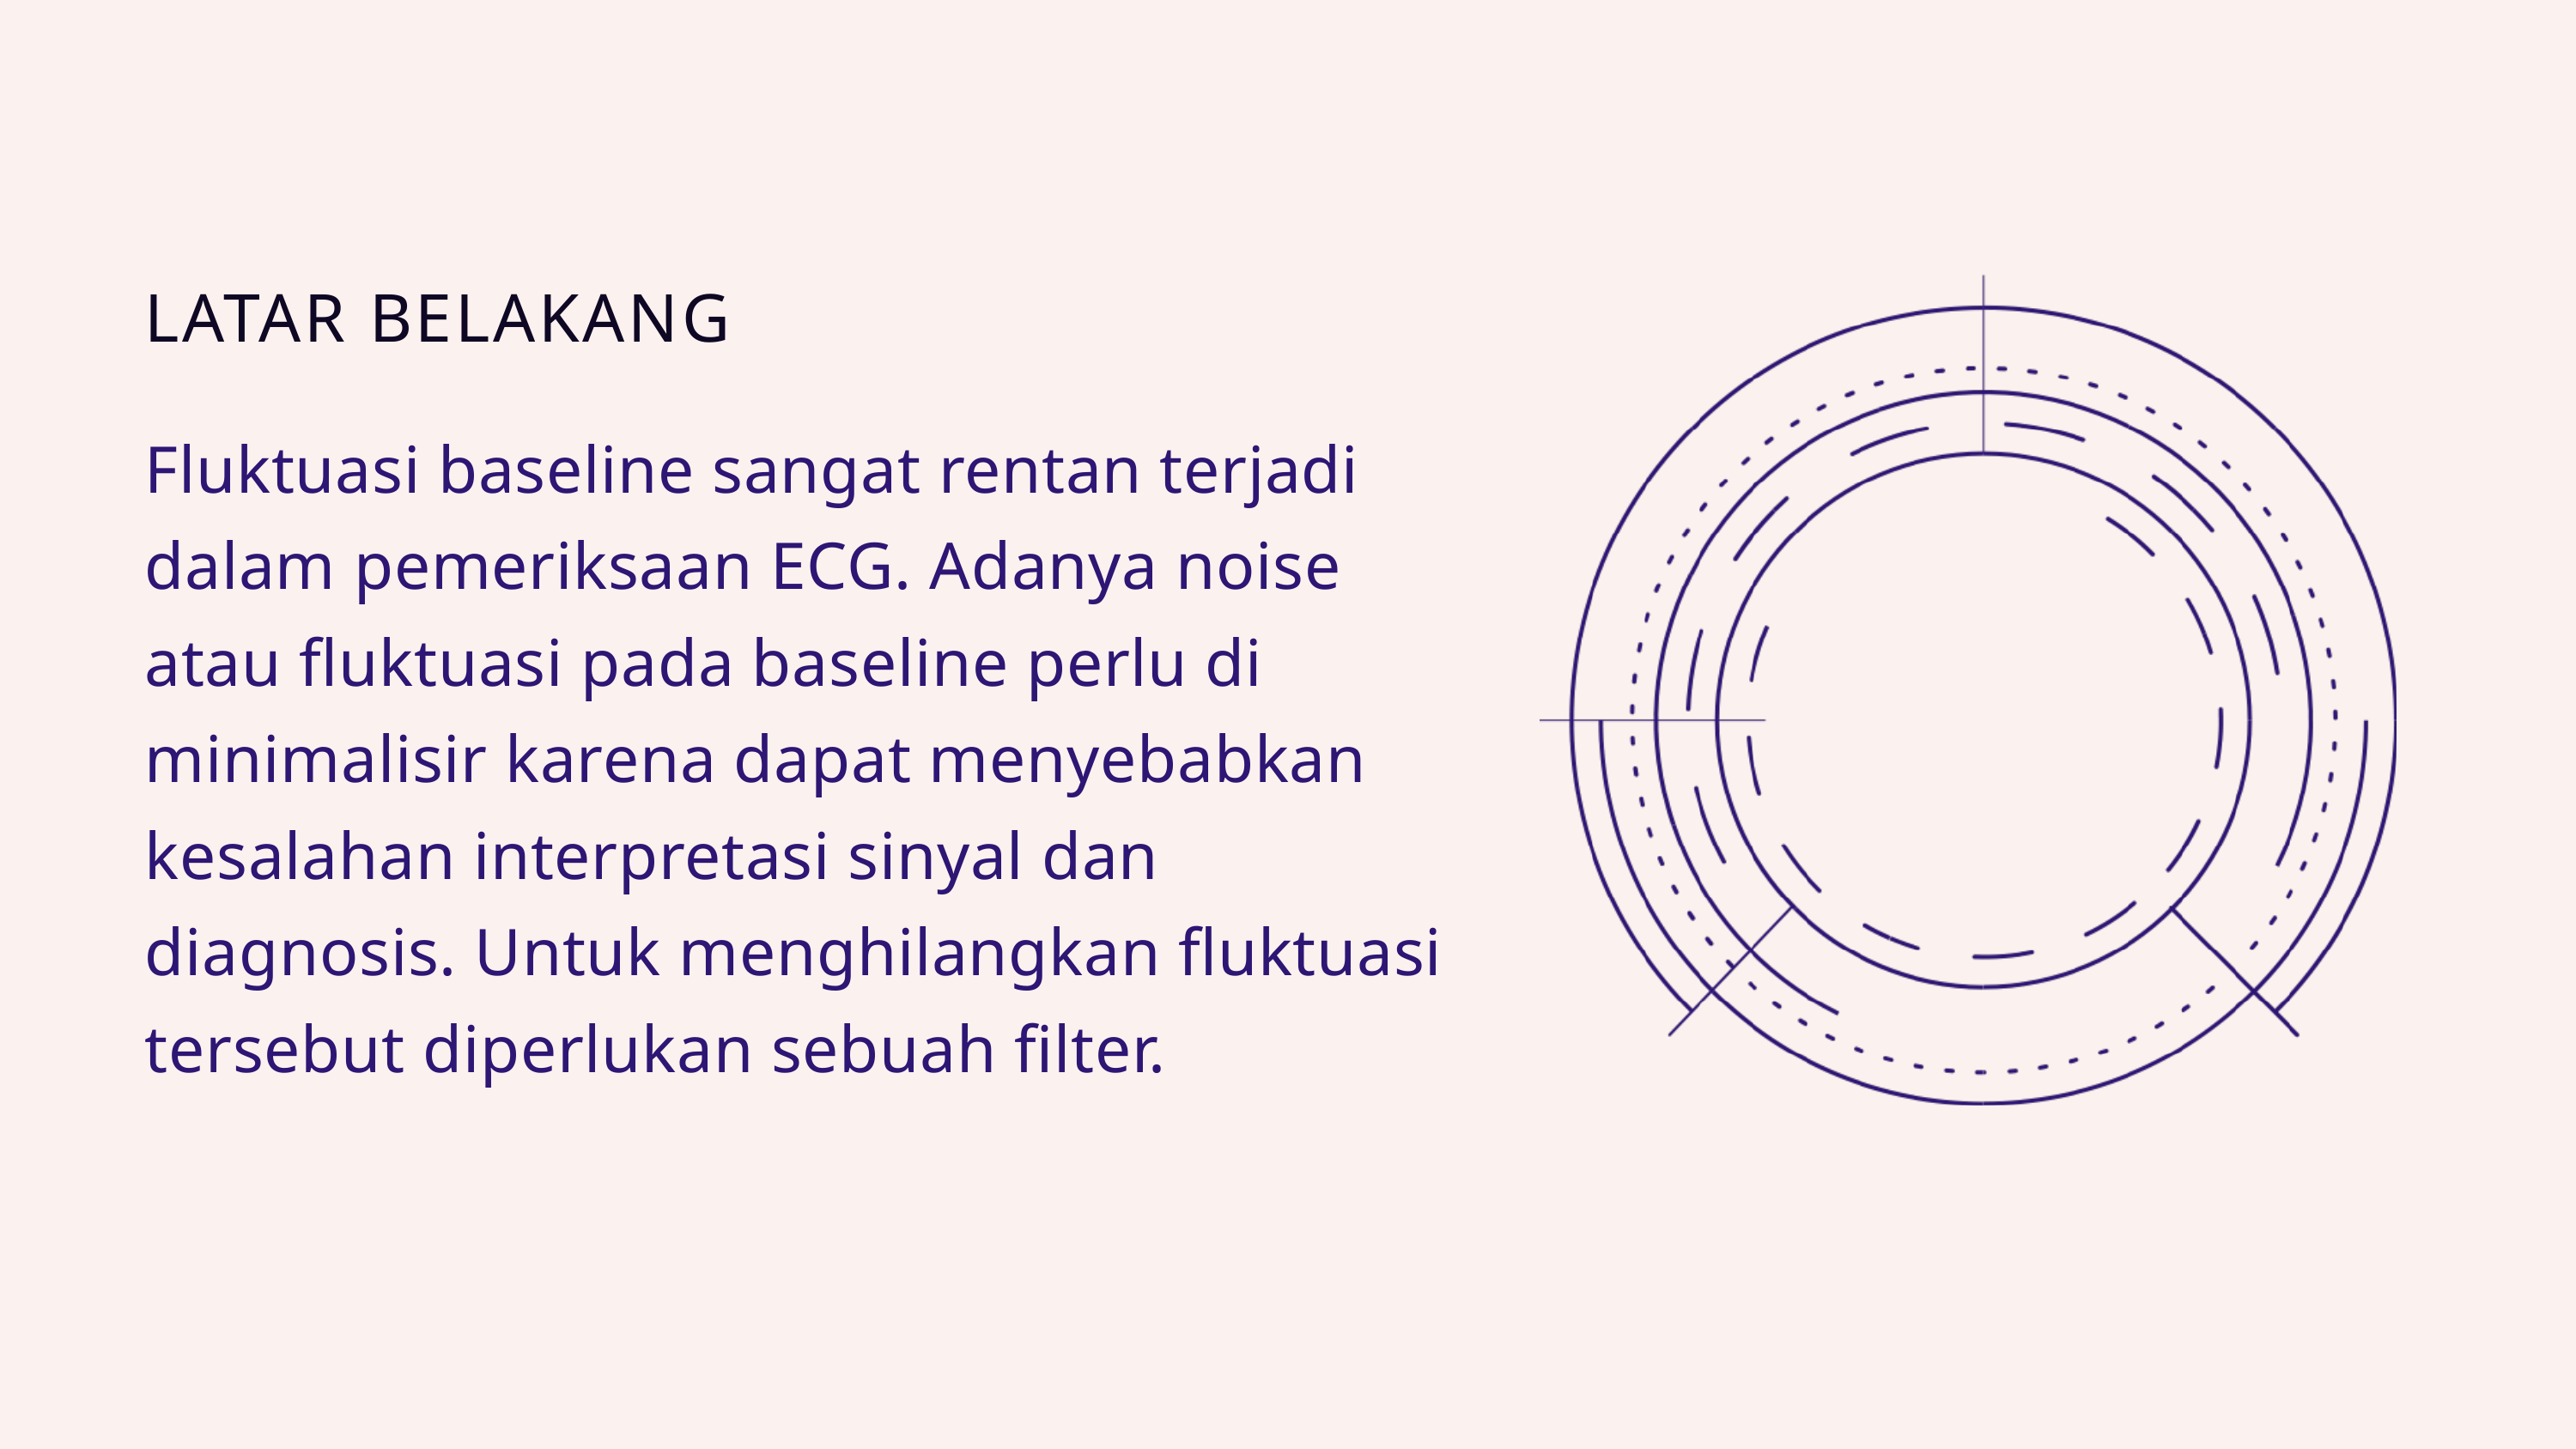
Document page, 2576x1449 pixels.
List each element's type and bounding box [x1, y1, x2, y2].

text_box [144, 274, 1470, 1175]
picture [1540, 261, 2397, 1119]
